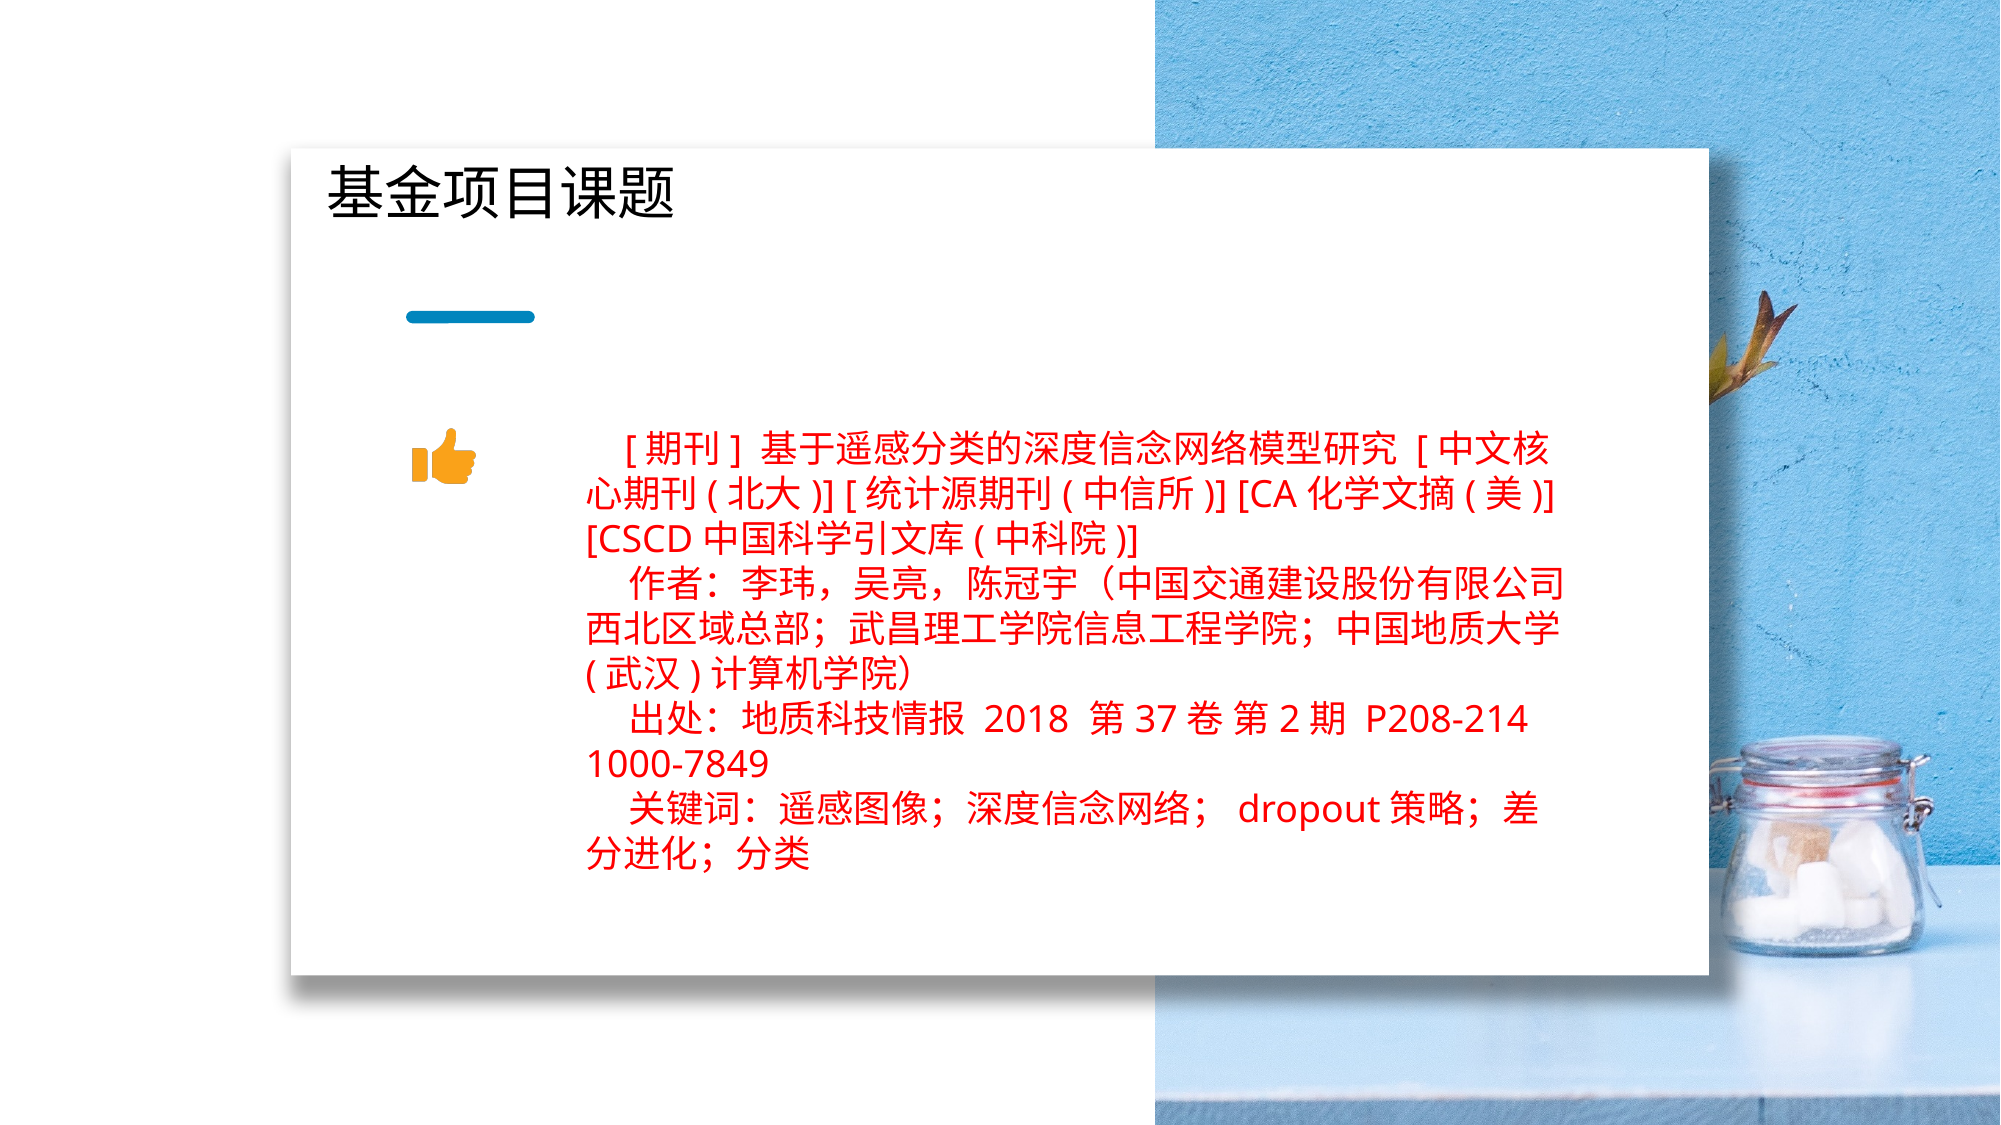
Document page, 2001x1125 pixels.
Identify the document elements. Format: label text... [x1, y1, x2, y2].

text_box [期刊] 基于遥感分类的深度信念网络模型研究 [中文核心期刊(北大)] [统计源期刊(中信所)] [CA化学文摘(美)] [CSCD中国科学引文库(中科院)] 作者：李玮，吴亮，陈冠宇（中国交通建设股份有限公司西北区域总部；武昌理工学院信息工程学院；中国地质大学(武汉)计算机学院） 出处：地质科技情报 2018 第37卷 第2期 P208-214 1000-7849 关键词：遥感图像；深度信念网络；dropout策略；差分进化；分类 [570, 418, 1155, 928]
picture [1155, 0, 2000, 1125]
picture [406, 418, 482, 494]
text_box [311, 148, 1279, 324]
text_box [290, 147, 1155, 977]
